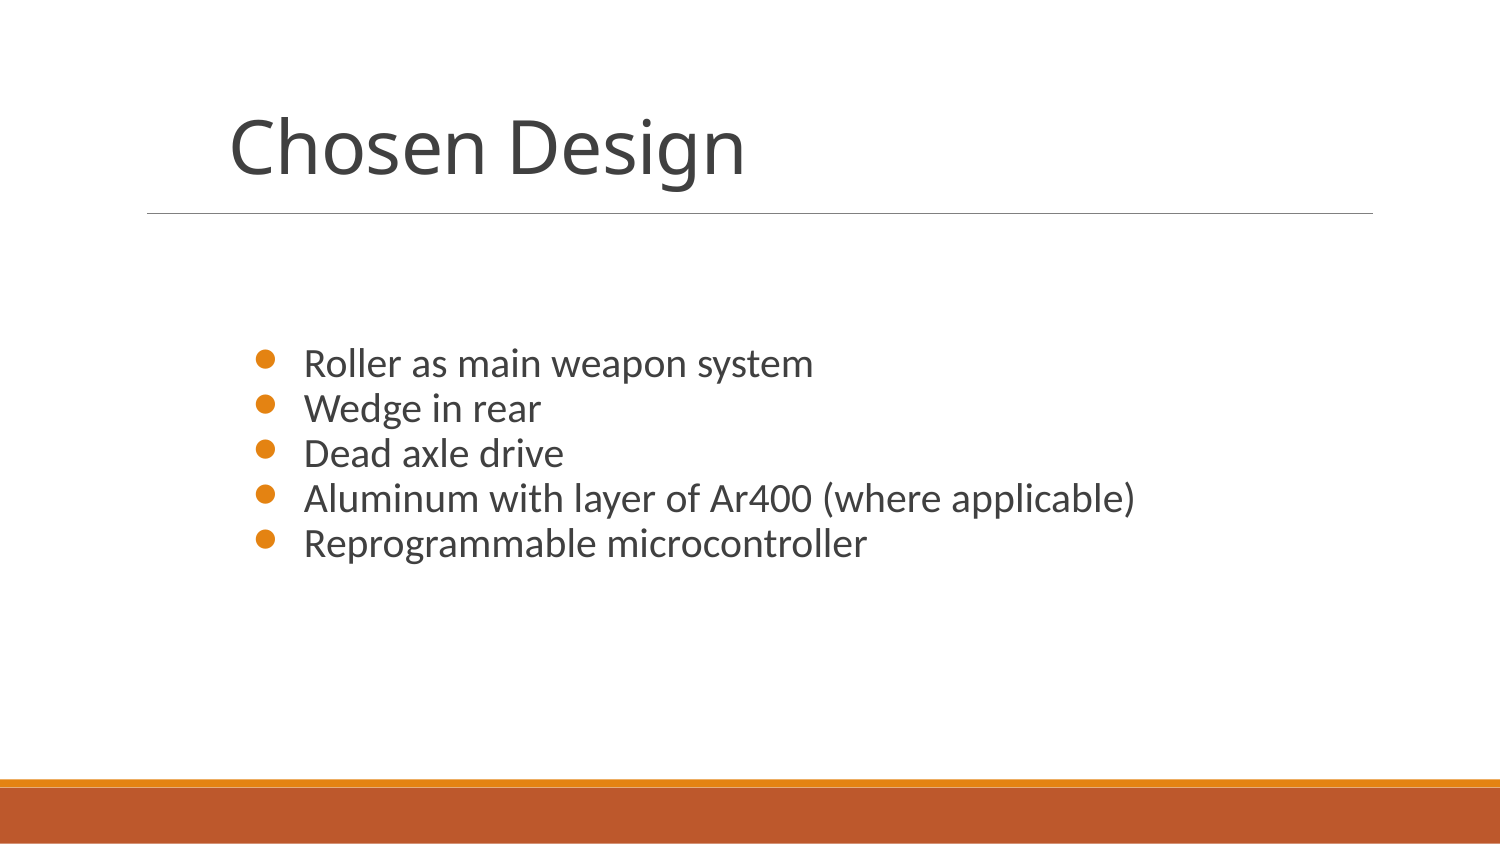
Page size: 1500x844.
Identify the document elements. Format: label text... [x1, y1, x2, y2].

title Chosen Design [213, 98, 1368, 263]
list Roller as main weapon system Wedge in rear Dead axle drive Aluminum with layer of Ar400 (where applicable) Reprogrammable microcontroller [213, 326, 1368, 744]
